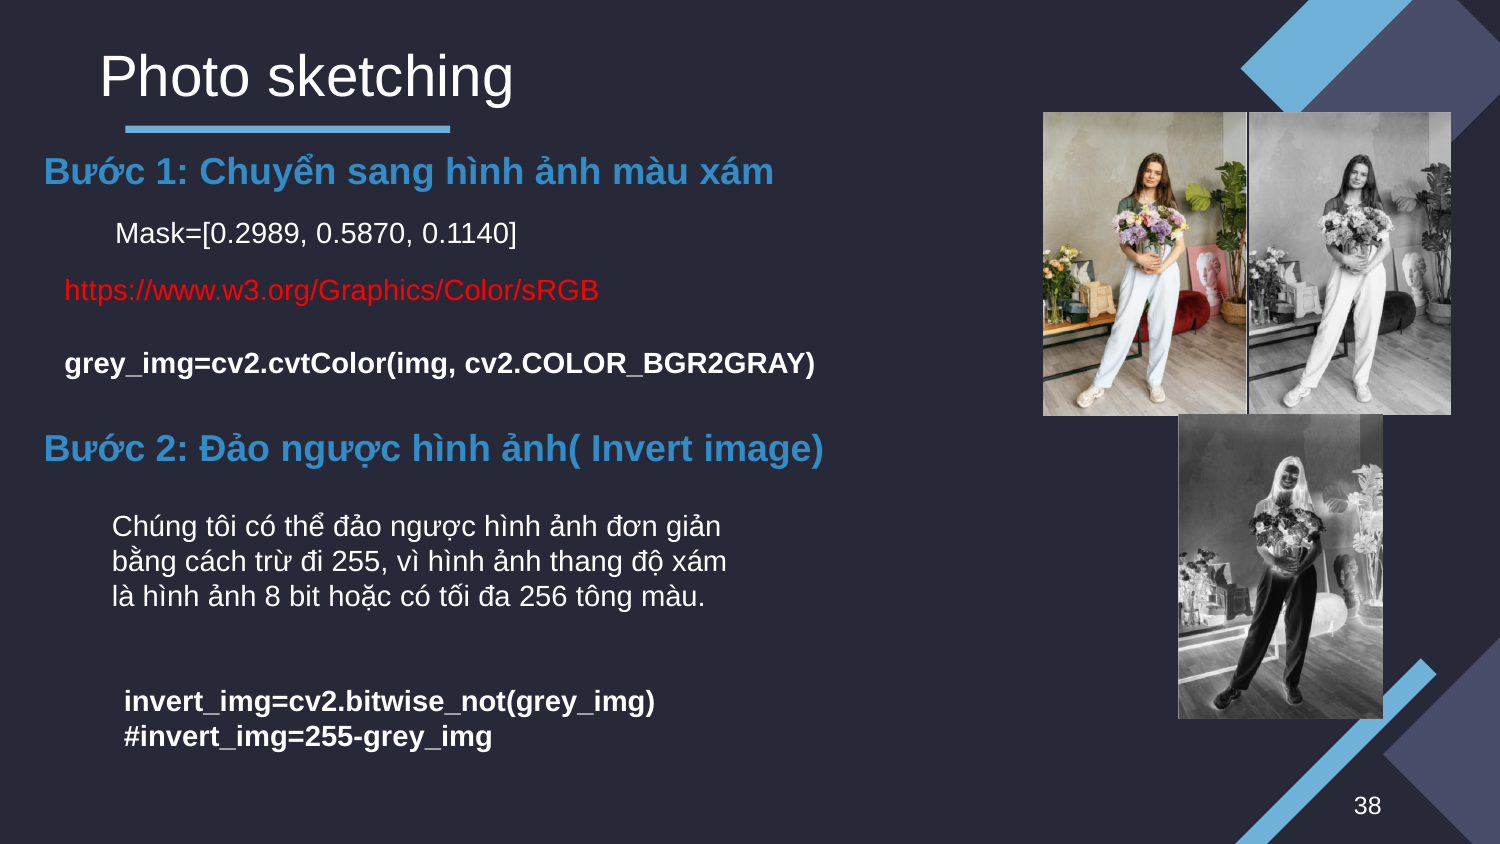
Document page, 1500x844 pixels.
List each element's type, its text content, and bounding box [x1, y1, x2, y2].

text_box Bước 2: Đảo ngược hình ảnh( Invert image) [28, 416, 1066, 477]
text_box Bước 1: Chuyển sang hình ảnh màu xám [28, 139, 1038, 200]
text_box grey_img=cv2.cvtColor(img, cv2.COLOR_BGR2GRAY) [49, 336, 884, 387]
text_box Mask=[0.2989, 0.5870, 0.1140] [100, 206, 944, 257]
slide_number 38 [1059, 782, 1397, 828]
text_box https://www.w3.org/Graphics/Color/sRGB [49, 263, 909, 314]
picture [1043, 112, 1451, 720]
title Photo sketching [84, 29, 1351, 118]
text_box invert_img=cv2.bitwise_not(grey_img) #invert_img=255-grey_img [109, 674, 944, 760]
text_box Chúng tôi có thể đảo ngược hình ảnh đơn giản bằng cách trừ đi 255, vì hình ảnh thang độ xám là hình ảnh 8 bit hoặc có tối đa 256 tông màu. [97, 500, 755, 620]
text_box [125, 125, 451, 133]
